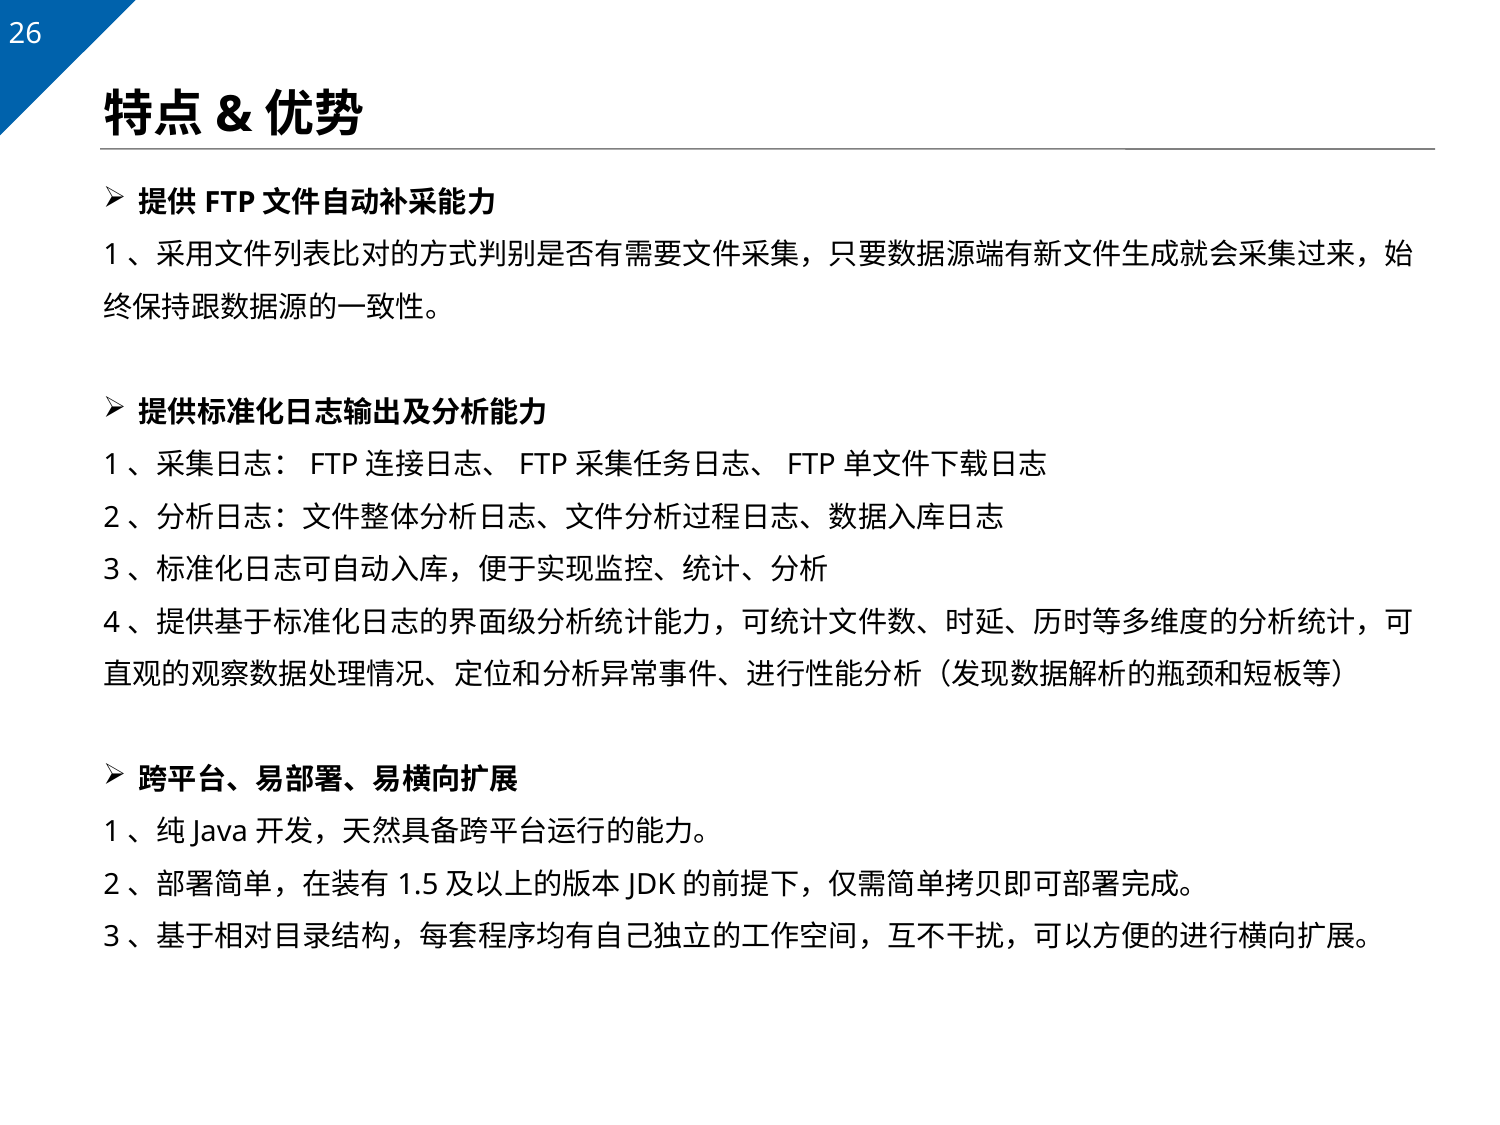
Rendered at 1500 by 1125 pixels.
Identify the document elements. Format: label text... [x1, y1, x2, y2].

title 特点&优势 [88, 9, 675, 158]
text_box 提供FTP文件自动补采能力 1、采用文件列表比对的方式判别是否有需要文件采集，只要数据源端有新文件生成就会采集过来，始终保持跟数据源的一致性。 提供标准化日志输出及分析能力 1、采集日志：FTP连接日志、FTP采集任务日志、FTP单文件下载日志 2、分析日志：文件整体分析日志、文件分析过程日志、数据入库日志 3、标准化日志可自动入库，便于实现监控、统计、分析 4、提供基于标准化日志的界面级分析统计能力，可统计文件数、时延、历时等多维度的分析统计，可直观的观察数据处理情况、定位和分析异常事件、进行性能分析（发现数据解析的瓶颈和短板等） 跨平台、易部署、易横向扩展 1、纯Java开发，天然具备跨平台运行的能力。 2、部署简单，在装有1.5及以上的版本JDK的前提下，仅需简单拷贝即可部署完成。 3、基于相对目录结构，每套程序均有自己独立的工作空间，互不干扰，可以方便的进行横向扩展。 [88, 158, 1447, 960]
